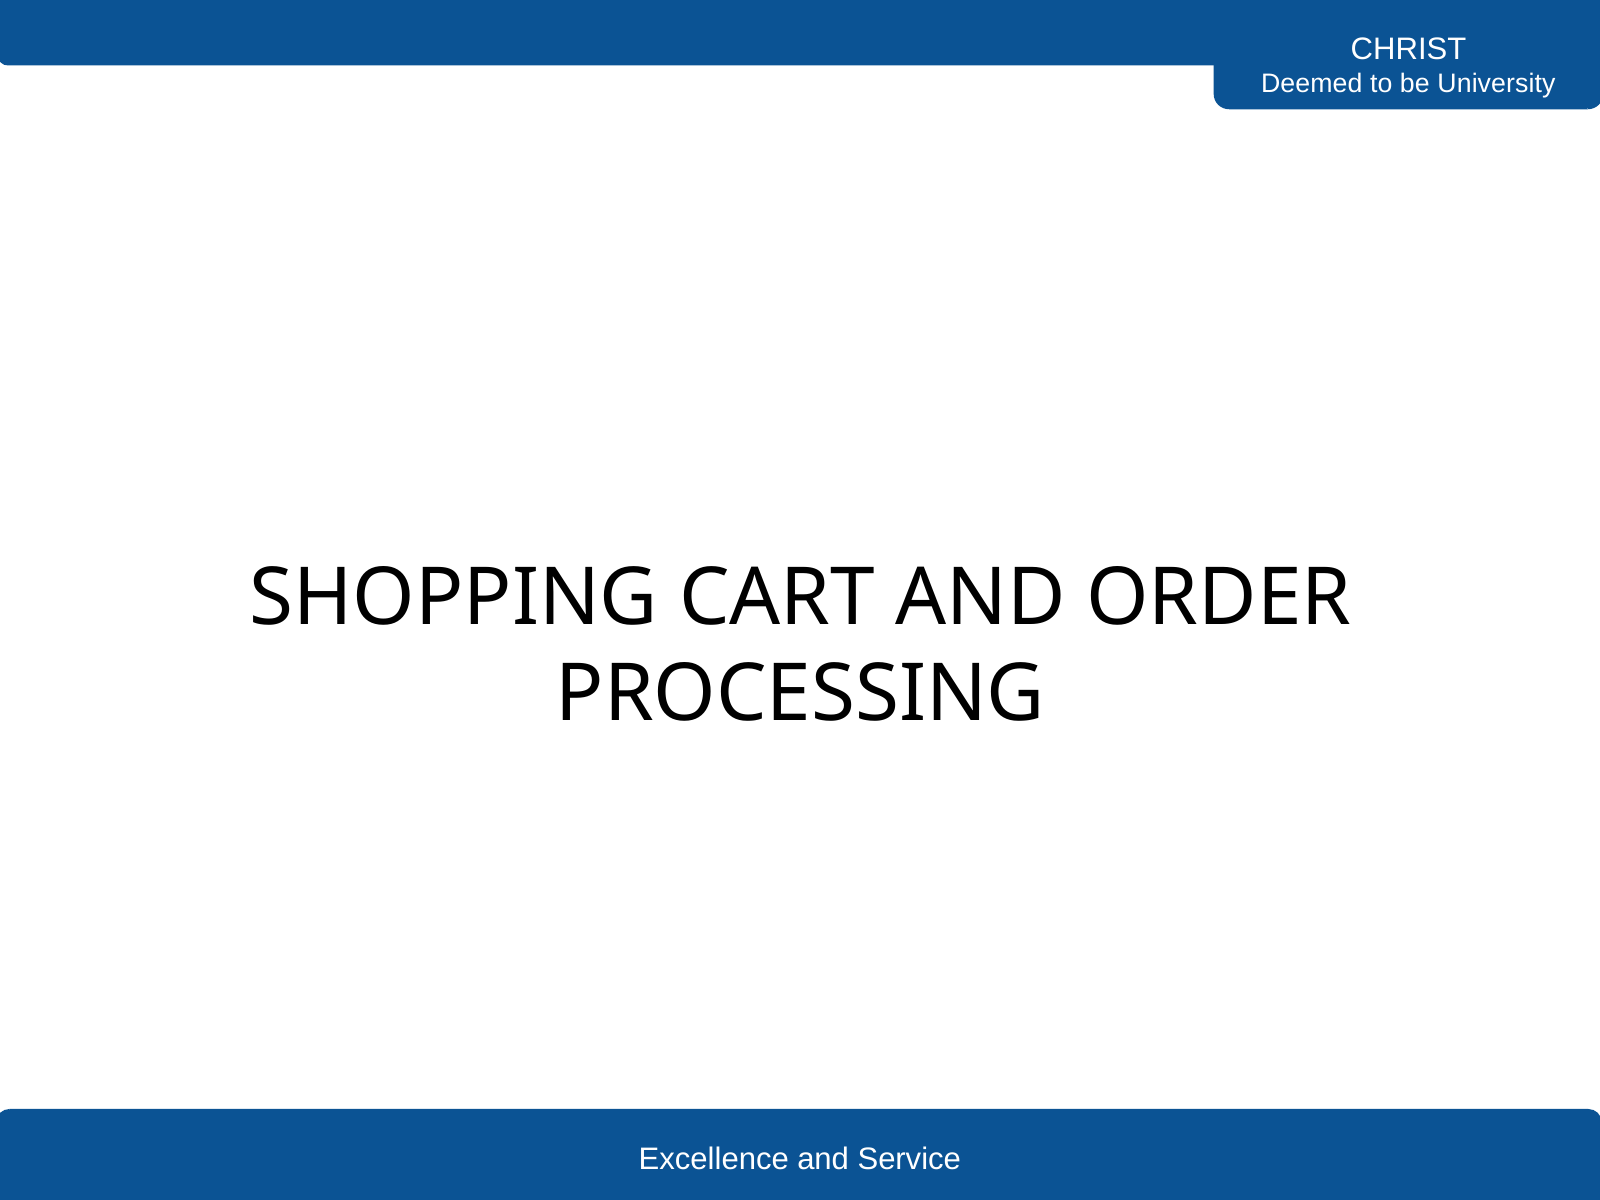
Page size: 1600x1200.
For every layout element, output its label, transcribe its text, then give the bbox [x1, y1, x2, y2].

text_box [1213, 77, 1600, 110]
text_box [0, 1108, 1600, 1200]
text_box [0, 0, 1600, 66]
text_box SHOPPING CART AND ORDER PROCESSING [70, 544, 1531, 737]
